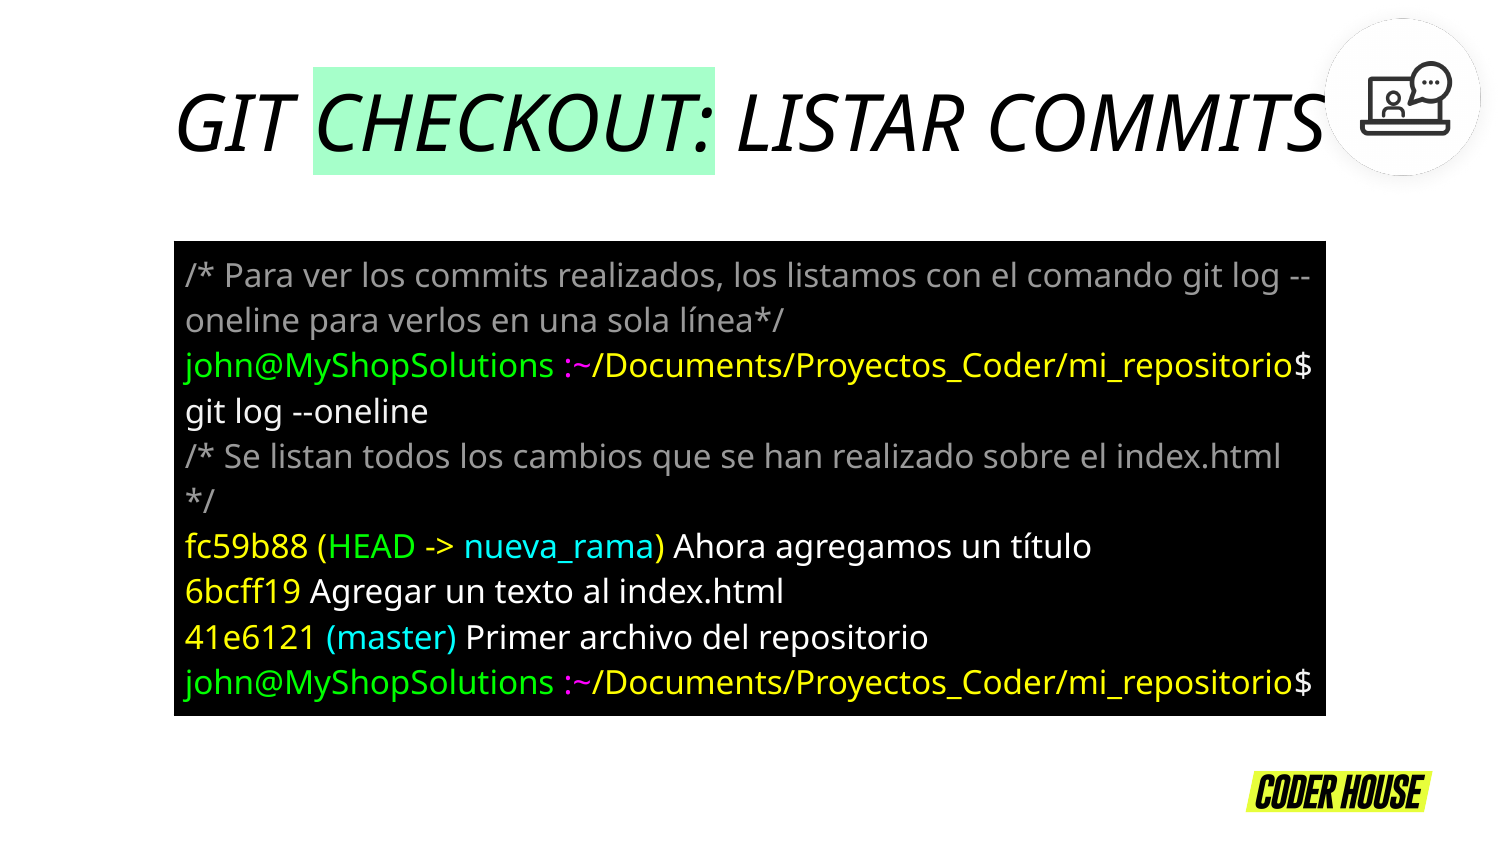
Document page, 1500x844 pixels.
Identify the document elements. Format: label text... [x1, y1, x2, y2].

table_header /* Para ver los commits realizados, los listamos con el comando git log --oneline para verlos en una sola línea*/ john@MyShopSolutions :~/Documents/Proyectos_Coder/mi_repositorio$ git log --oneline /* Se listan todos los cambios que se han realizado sobre el index.html */ fc59b88 (HEAD -> nueva_rama) Ahora agregamos un título 6bcff19 Agregar un texto al index.html 41e6121 (master) Primer archivo del repositorio john@MyShopSolutions :~/Documents/Proyectos_Coder/mi_repositorio$ [175, 242, 1325, 714]
picture [1305, 0, 1500, 195]
text_box GIT CHECKOUT: LISTAR COMMITS [105, 43, 1299, 158]
picture [1241, 764, 1437, 819]
